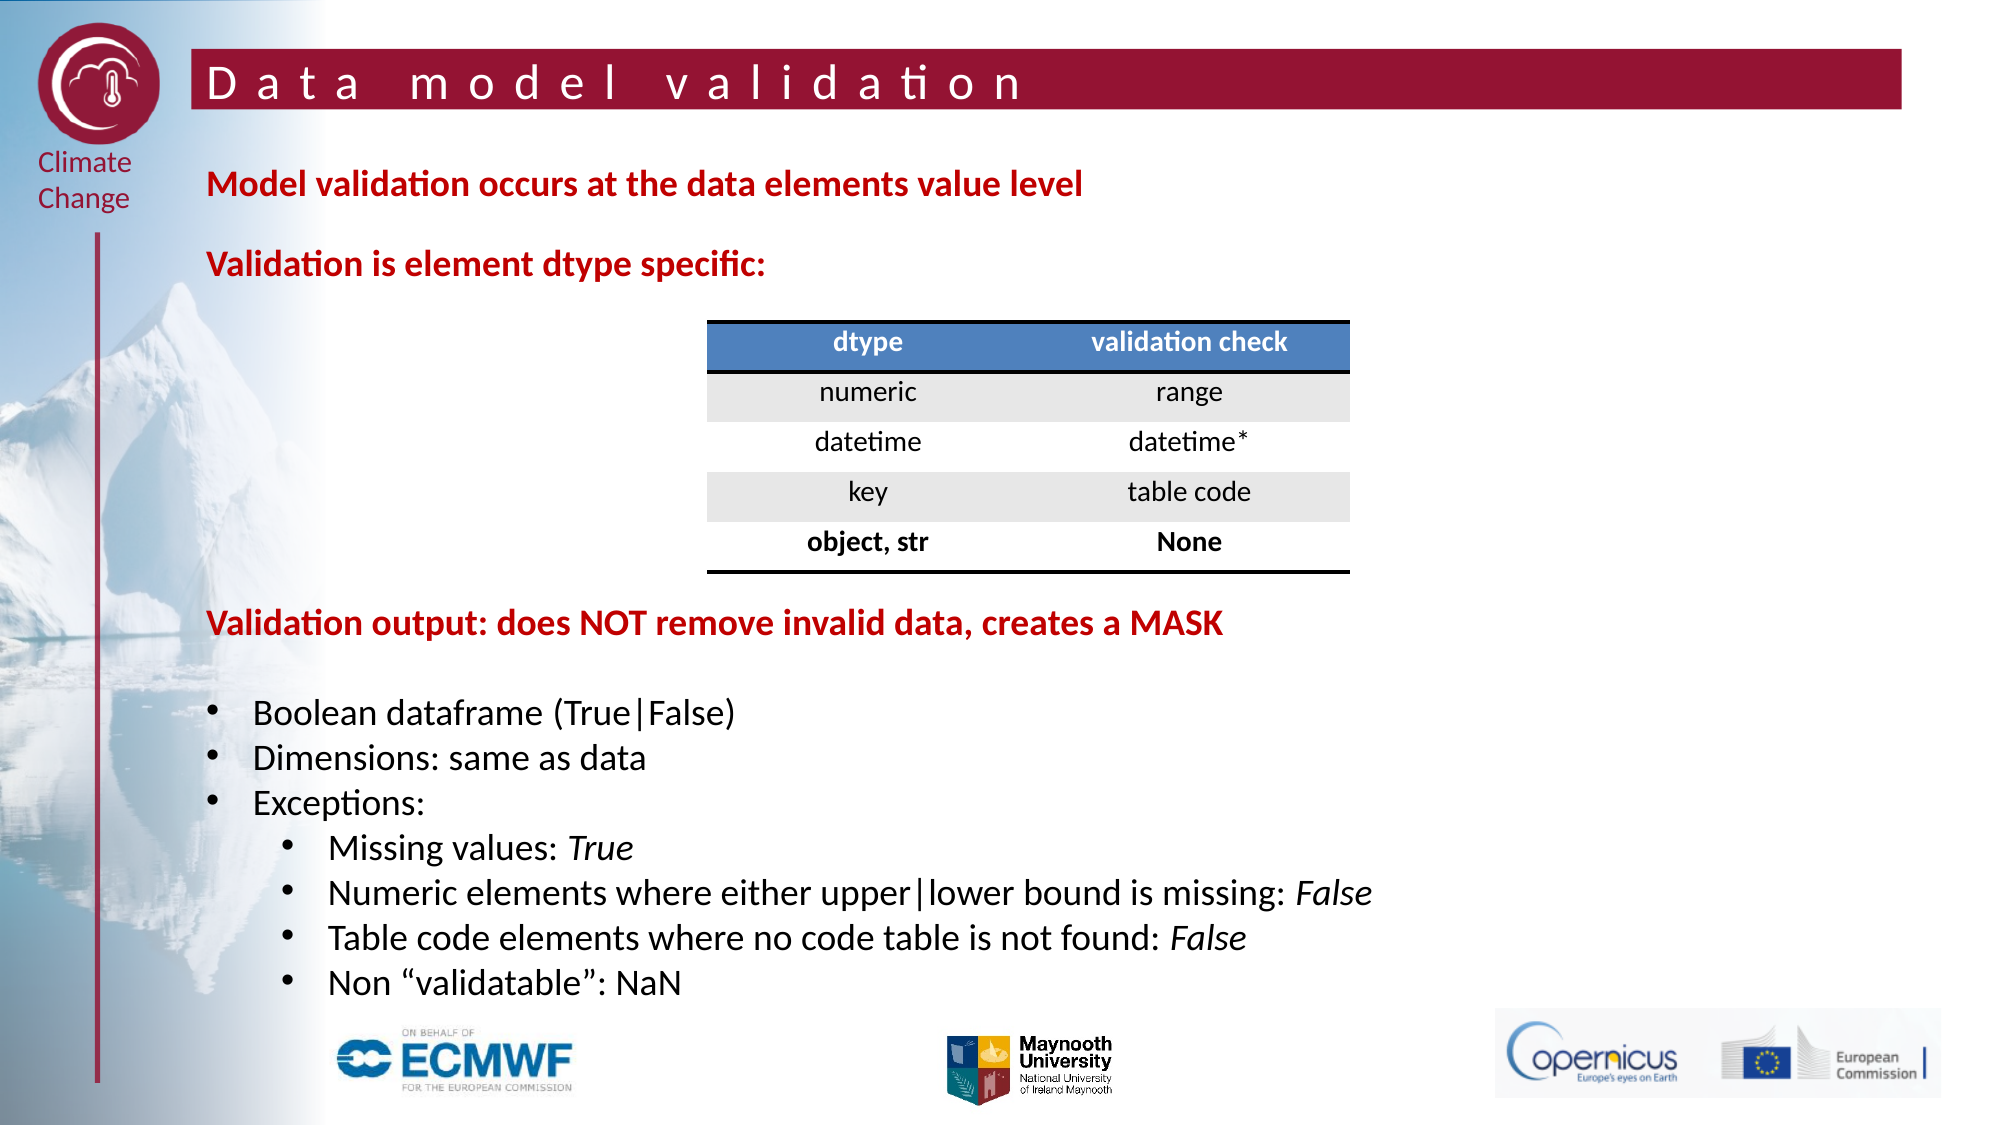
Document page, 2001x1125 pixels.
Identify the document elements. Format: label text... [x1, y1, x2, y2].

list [915, 1004, 1143, 1125]
table_cell object, str [707, 522, 1029, 570]
table_header dtype [707, 324, 1029, 370]
title Data model validation [191, 48, 1902, 110]
table_header validation check [1029, 324, 1350, 370]
picture [25, 4, 171, 155]
table_cell range [1029, 374, 1350, 422]
table_cell table code [1029, 472, 1350, 522]
picture [1495, 1008, 1942, 1098]
text_box Validation output: does NOT remove invalid data, creates a MASK Boolean dataframe (True|False) Dimensions: same as data Exceptions: Missing values: True Numeric elements where either upper|lower bound is missing: False Table code elements where no code table is not found: False Non “validatable”: NaN [191, 590, 1479, 1010]
table_cell key [707, 472, 1029, 522]
text_box Validation is element dtype specific: [191, 231, 1384, 292]
table_cell numeric [707, 374, 1029, 422]
picture [329, 1014, 597, 1113]
text_box Model validation occurs at the data elements value level [191, 151, 1384, 212]
table_cell None [1029, 522, 1350, 570]
table_cell datetime [707, 422, 1029, 472]
table_cell datetime* [1029, 422, 1350, 472]
